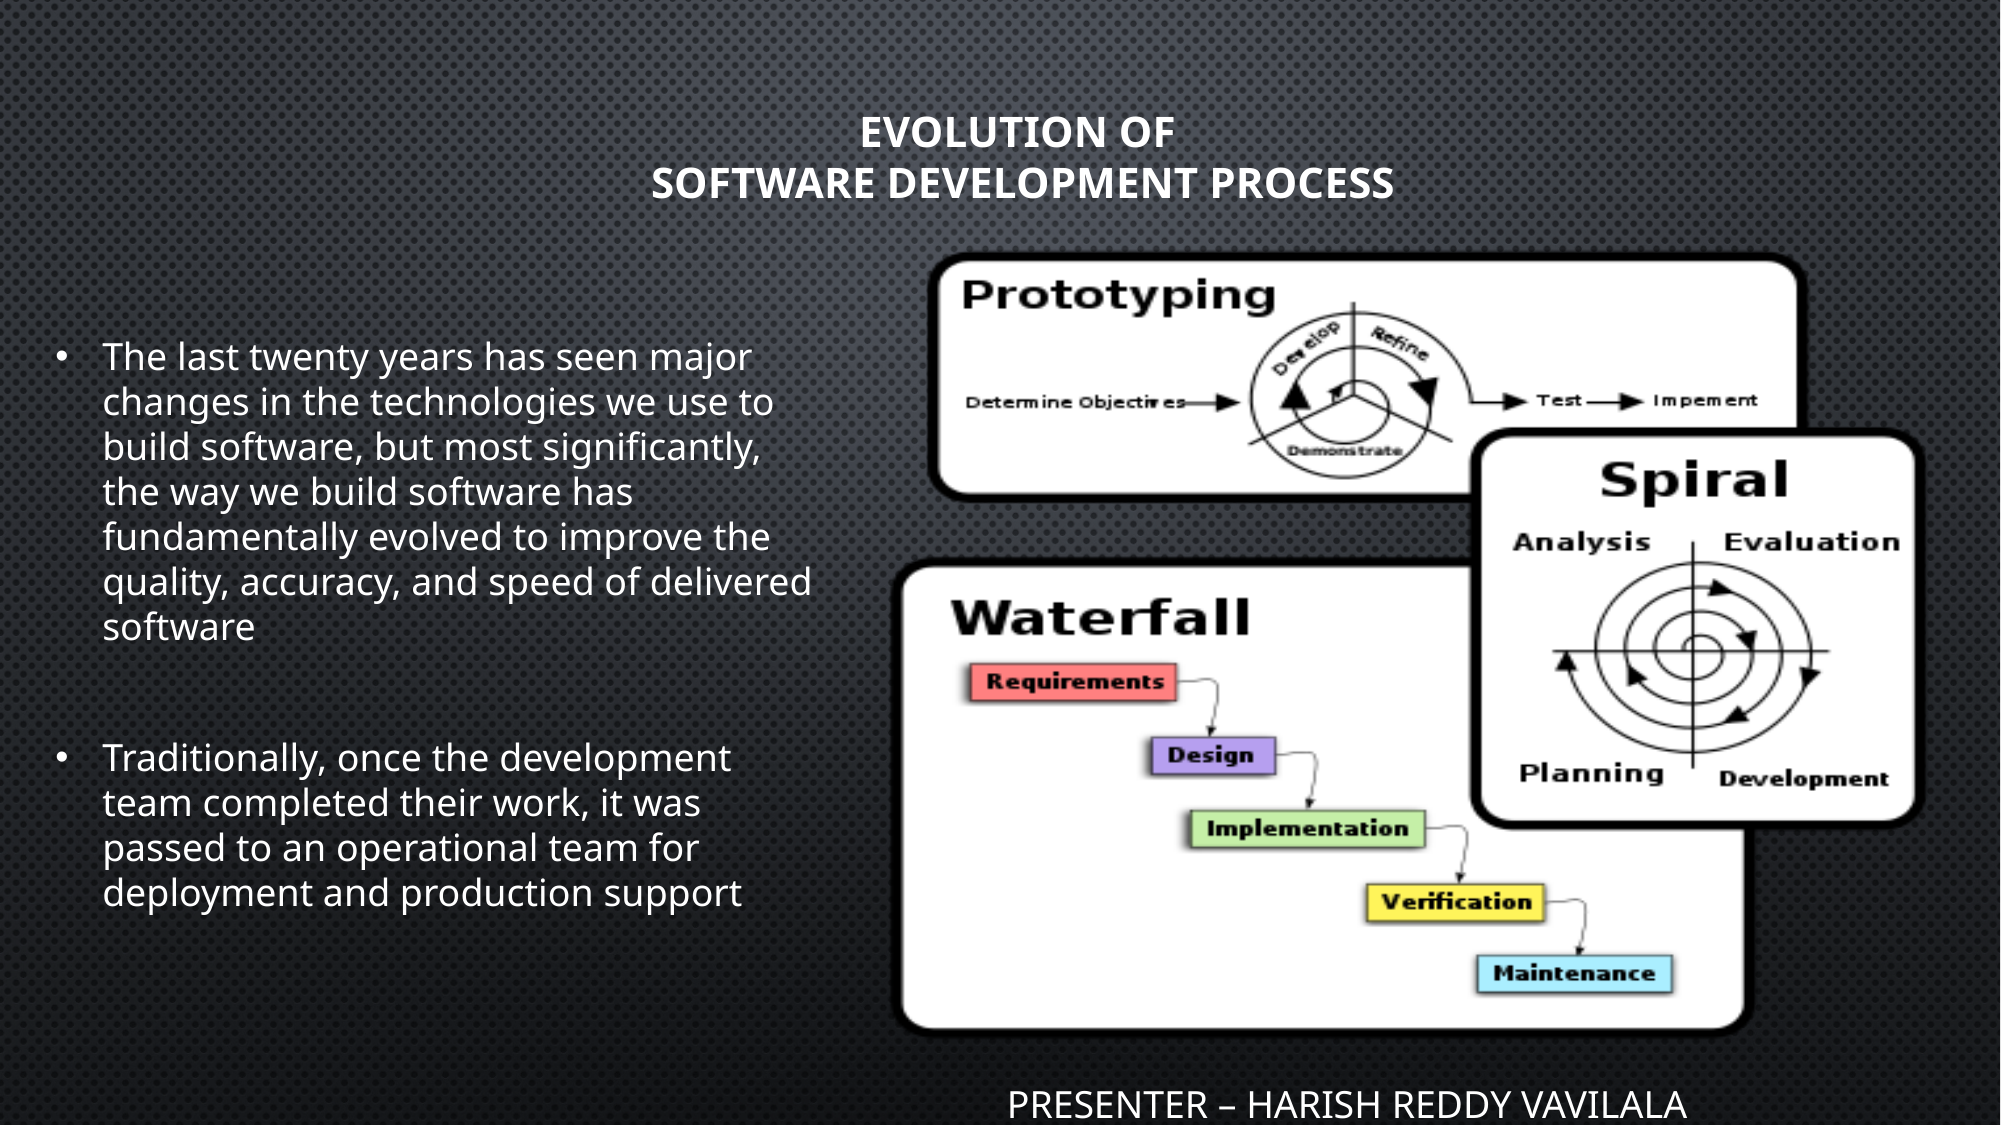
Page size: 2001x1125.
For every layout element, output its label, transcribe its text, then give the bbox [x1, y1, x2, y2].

text_box Traditionally, once the development team completed their work, it was passed to an operational team for deployment and production support [40, 726, 798, 922]
text_box The last twenty years has seen major changes in the technologies we use to build software, but most significantly, the way we build software has fundamentally evolved to improve the quality, accuracy, and speed of delivered software [40, 325, 830, 656]
title Evolution of Software development process [92, 96, 1955, 215]
text_box PRESENTER – HARISH REDDY VAVILALA [992, 1074, 1901, 1125]
picture [852, 214, 1955, 1074]
